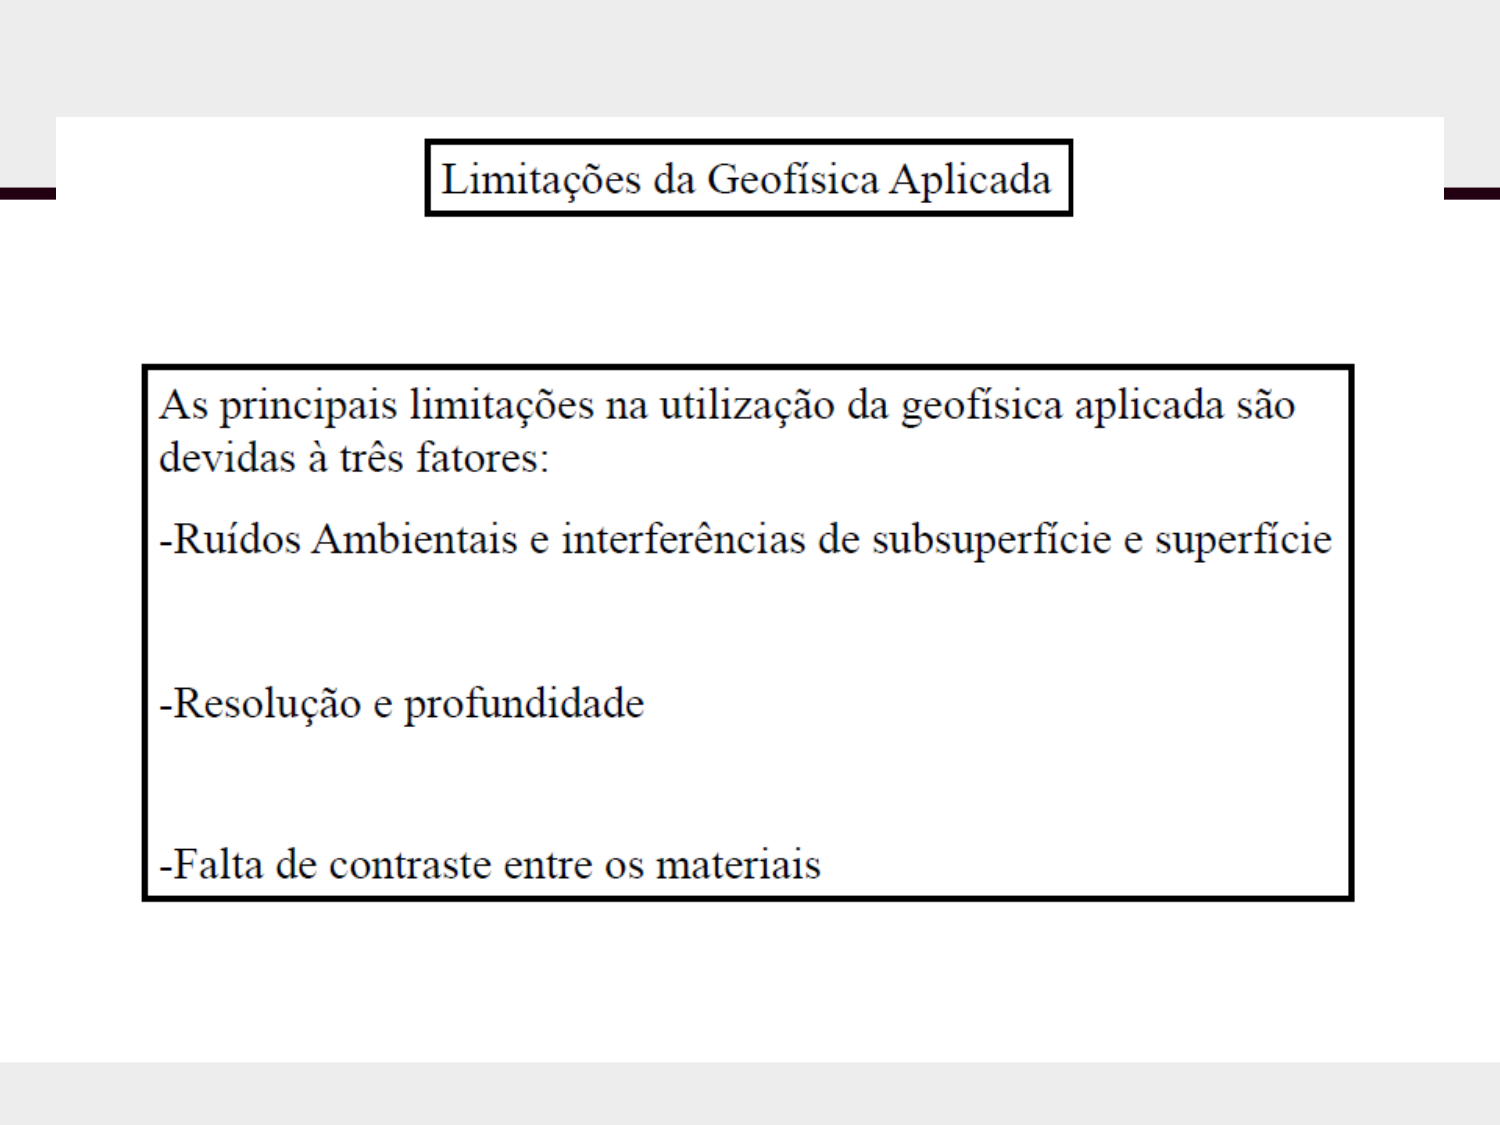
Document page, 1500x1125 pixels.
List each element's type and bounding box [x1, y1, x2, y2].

picture [56, 117, 1444, 1008]
